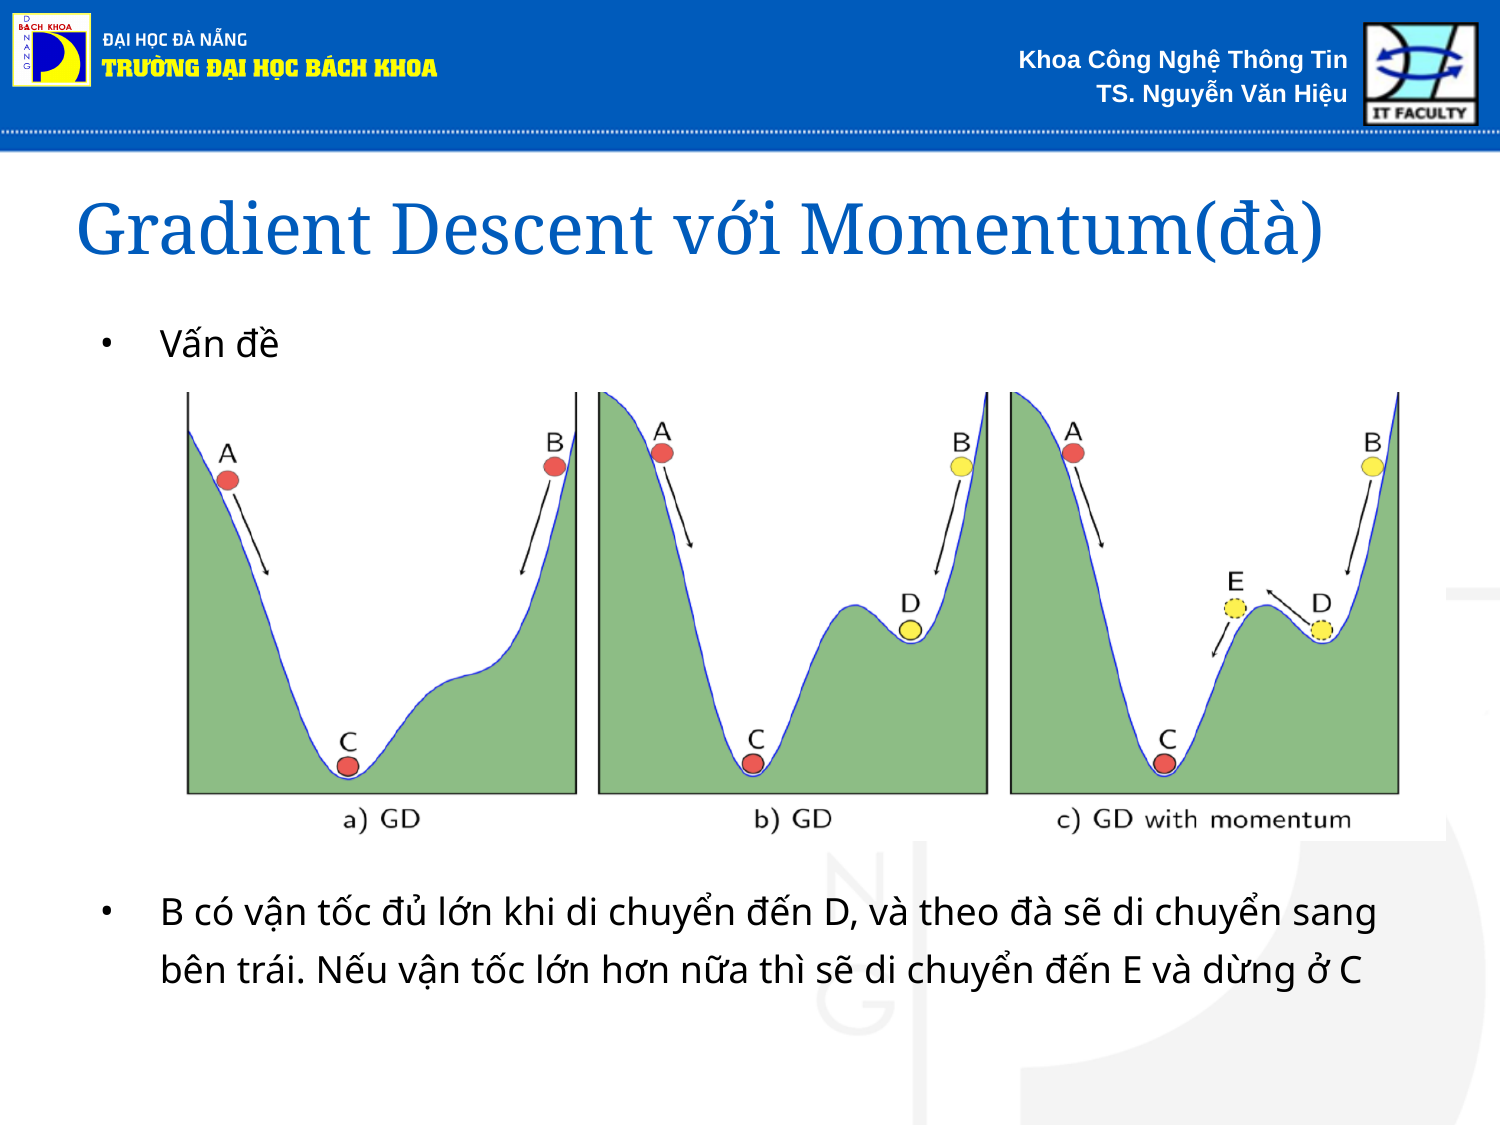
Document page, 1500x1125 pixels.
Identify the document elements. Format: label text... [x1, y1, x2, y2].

title Gradient Descent với Momentum(đà) [60, 157, 1446, 278]
picture [0, 0, 1500, 1125]
list Vấn đề B có vận tốc đủ lớn khi di chuyển đến D, và theo đà sẽ di chuyển sang bên trái. Nếu vận tốc lớn hơn nữa thì sẽ di chuyển đến E và dừng ở C [69, 298, 1446, 1106]
